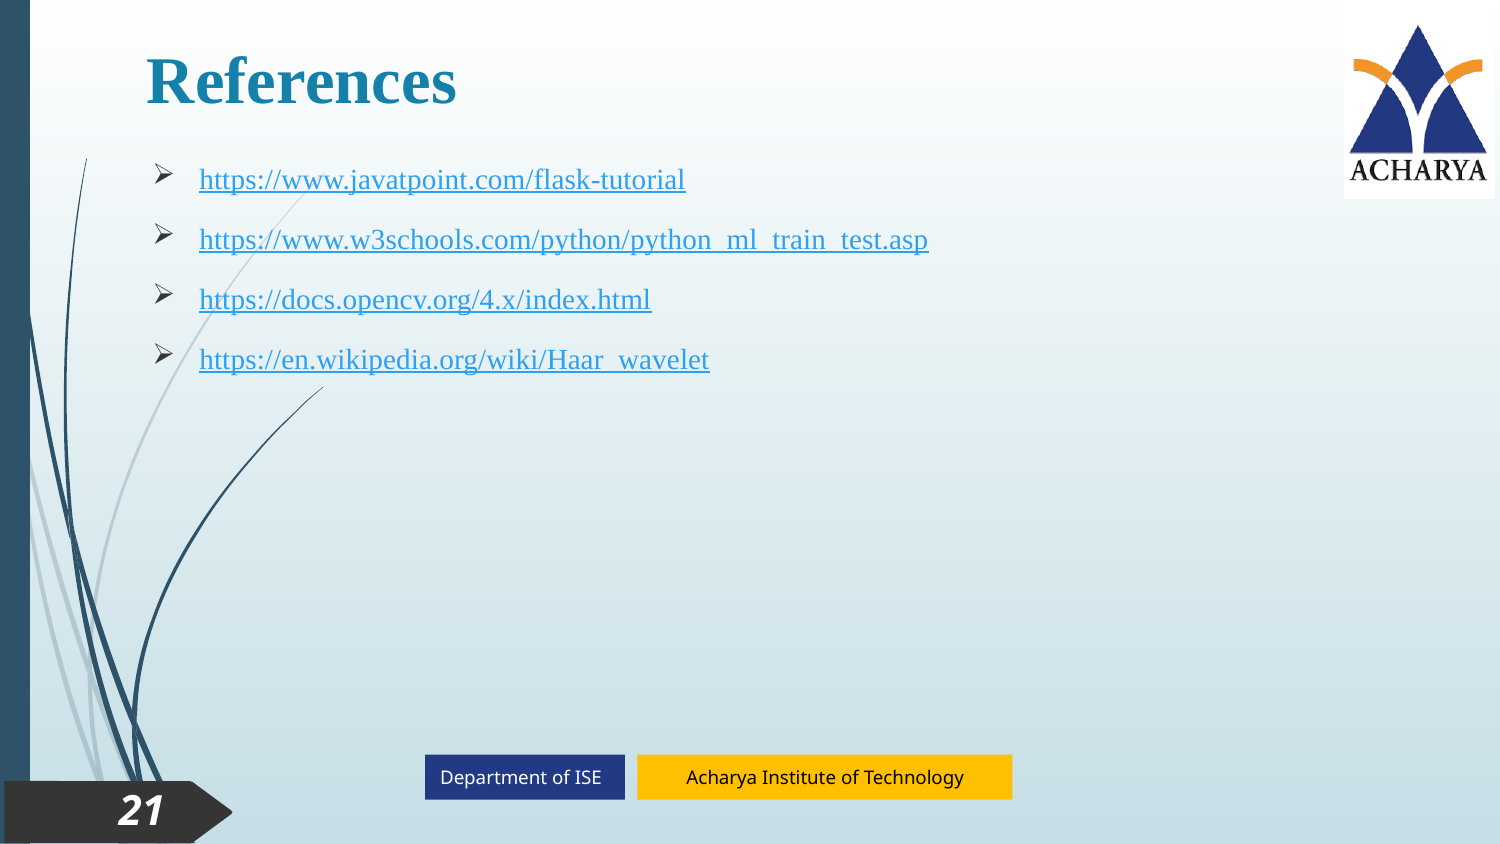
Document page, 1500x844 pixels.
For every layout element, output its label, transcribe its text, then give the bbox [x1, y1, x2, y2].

slide_number 21 [83, 789, 180, 835]
title References [131, 21, 613, 145]
list https://www.javatpoint.com/flask-tutorial https://www.w3schools.com/python/python_ml_train_test.asp https://docs.opencv.org/4.x/index.html https://en.wikipedia.org/wiki/Haar_wavelet [99, 145, 1337, 755]
picture [1344, 5, 1495, 199]
